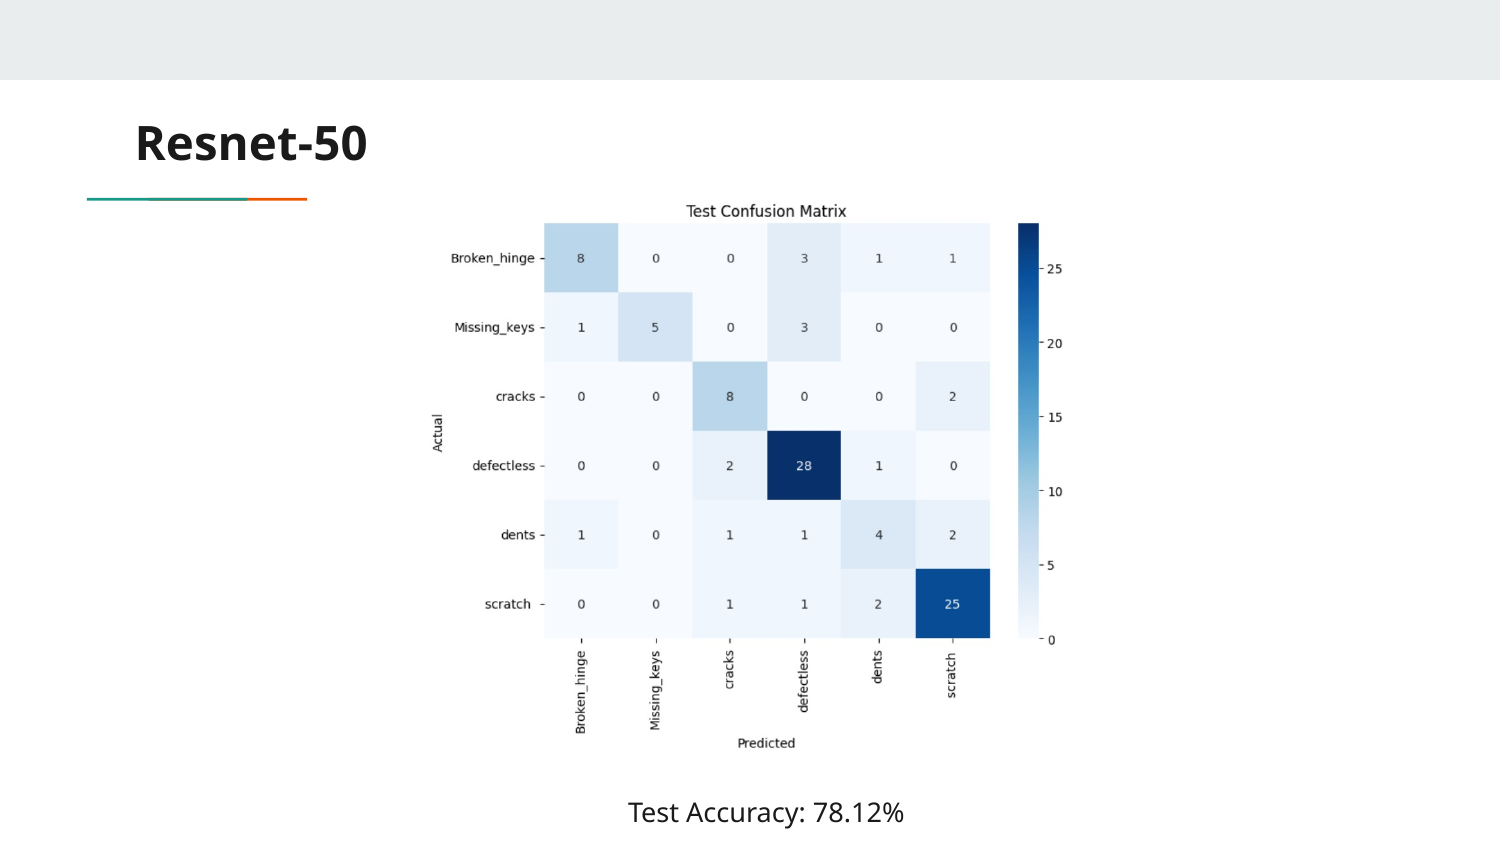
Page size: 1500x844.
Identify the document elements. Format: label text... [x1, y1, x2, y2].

text_box Test Accuracy: 78.12% [613, 780, 957, 843]
title Resnet-50 [119, 97, 1381, 186]
picture [429, 194, 1071, 755]
